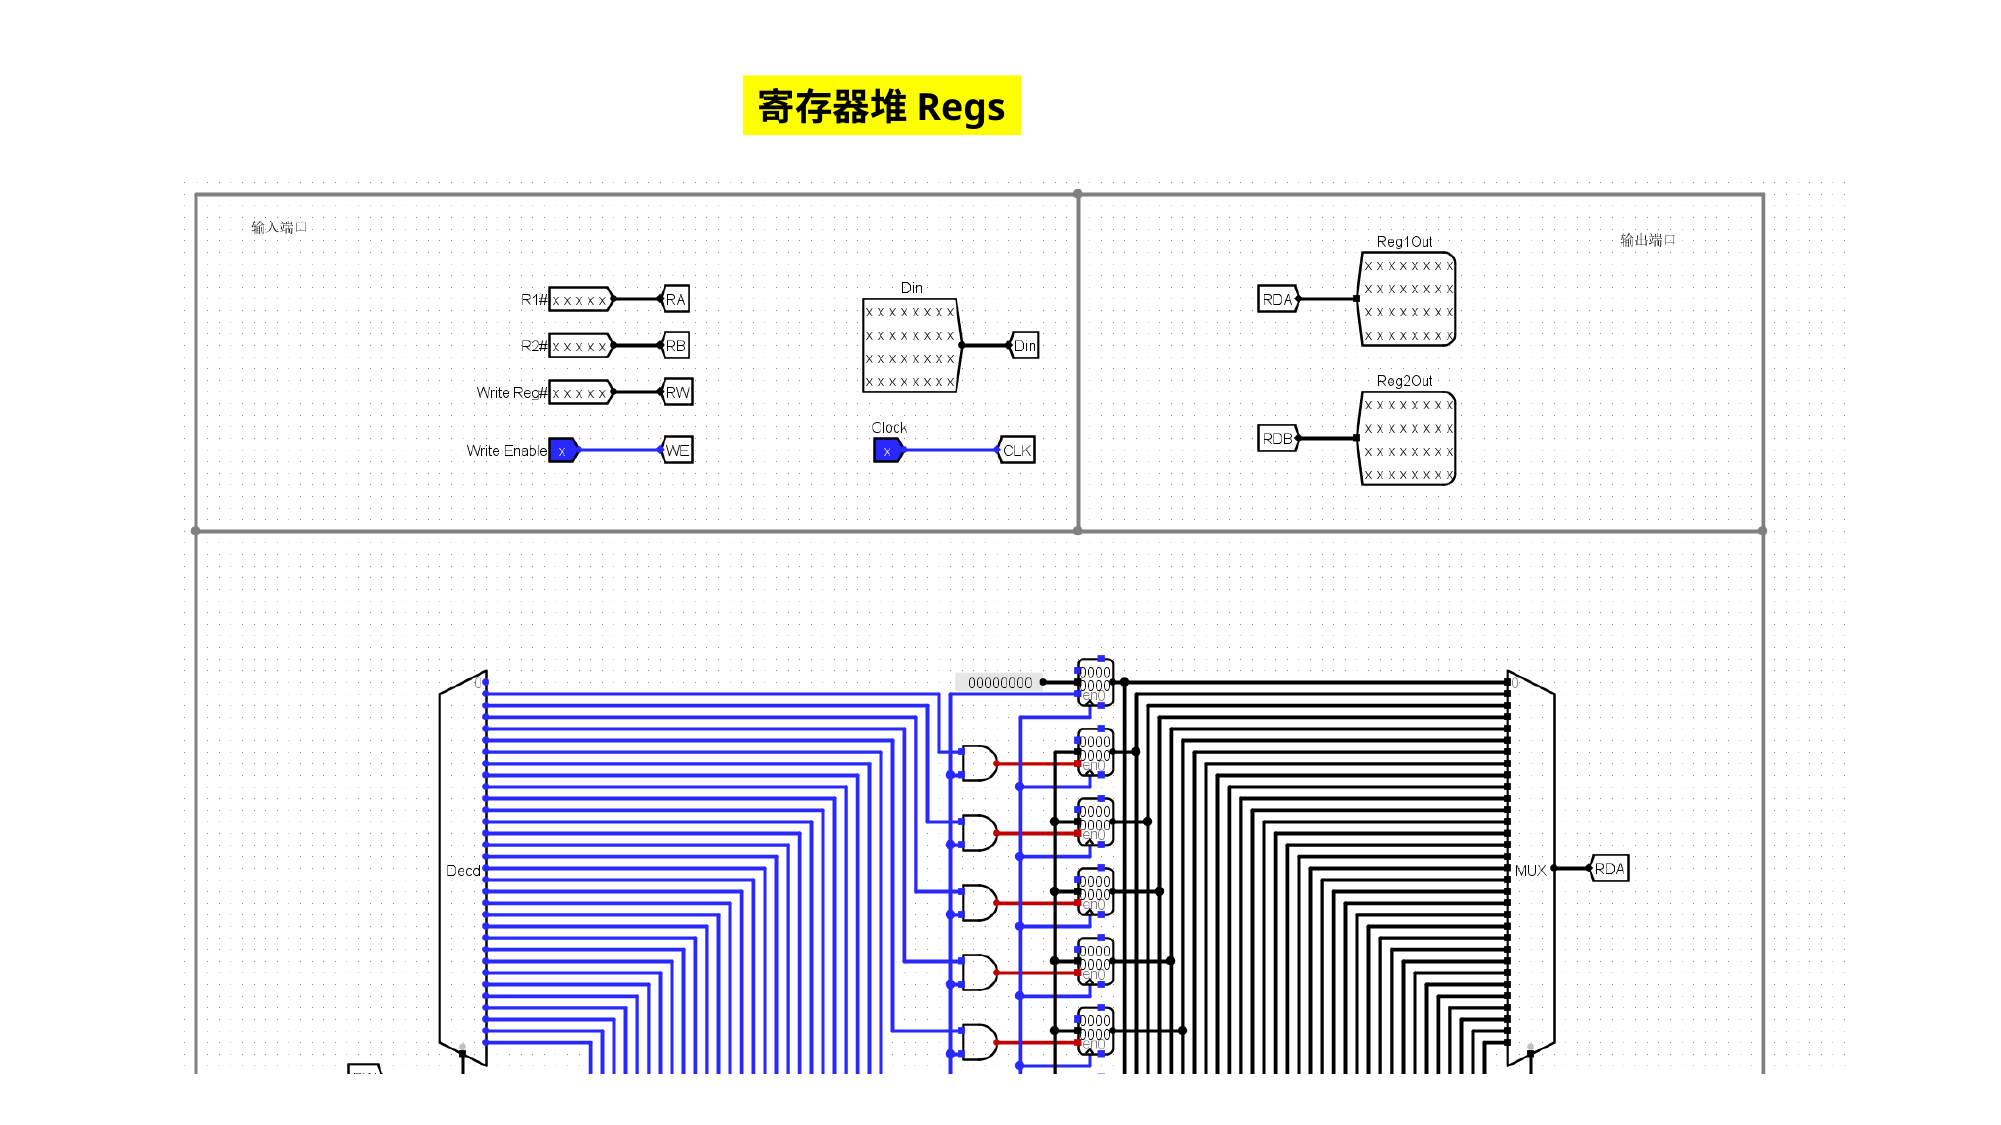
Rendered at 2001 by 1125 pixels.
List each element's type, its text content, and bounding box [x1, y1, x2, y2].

picture [180, 172, 1849, 1074]
text_box 寄存器堆Regs [742, 75, 1021, 136]
